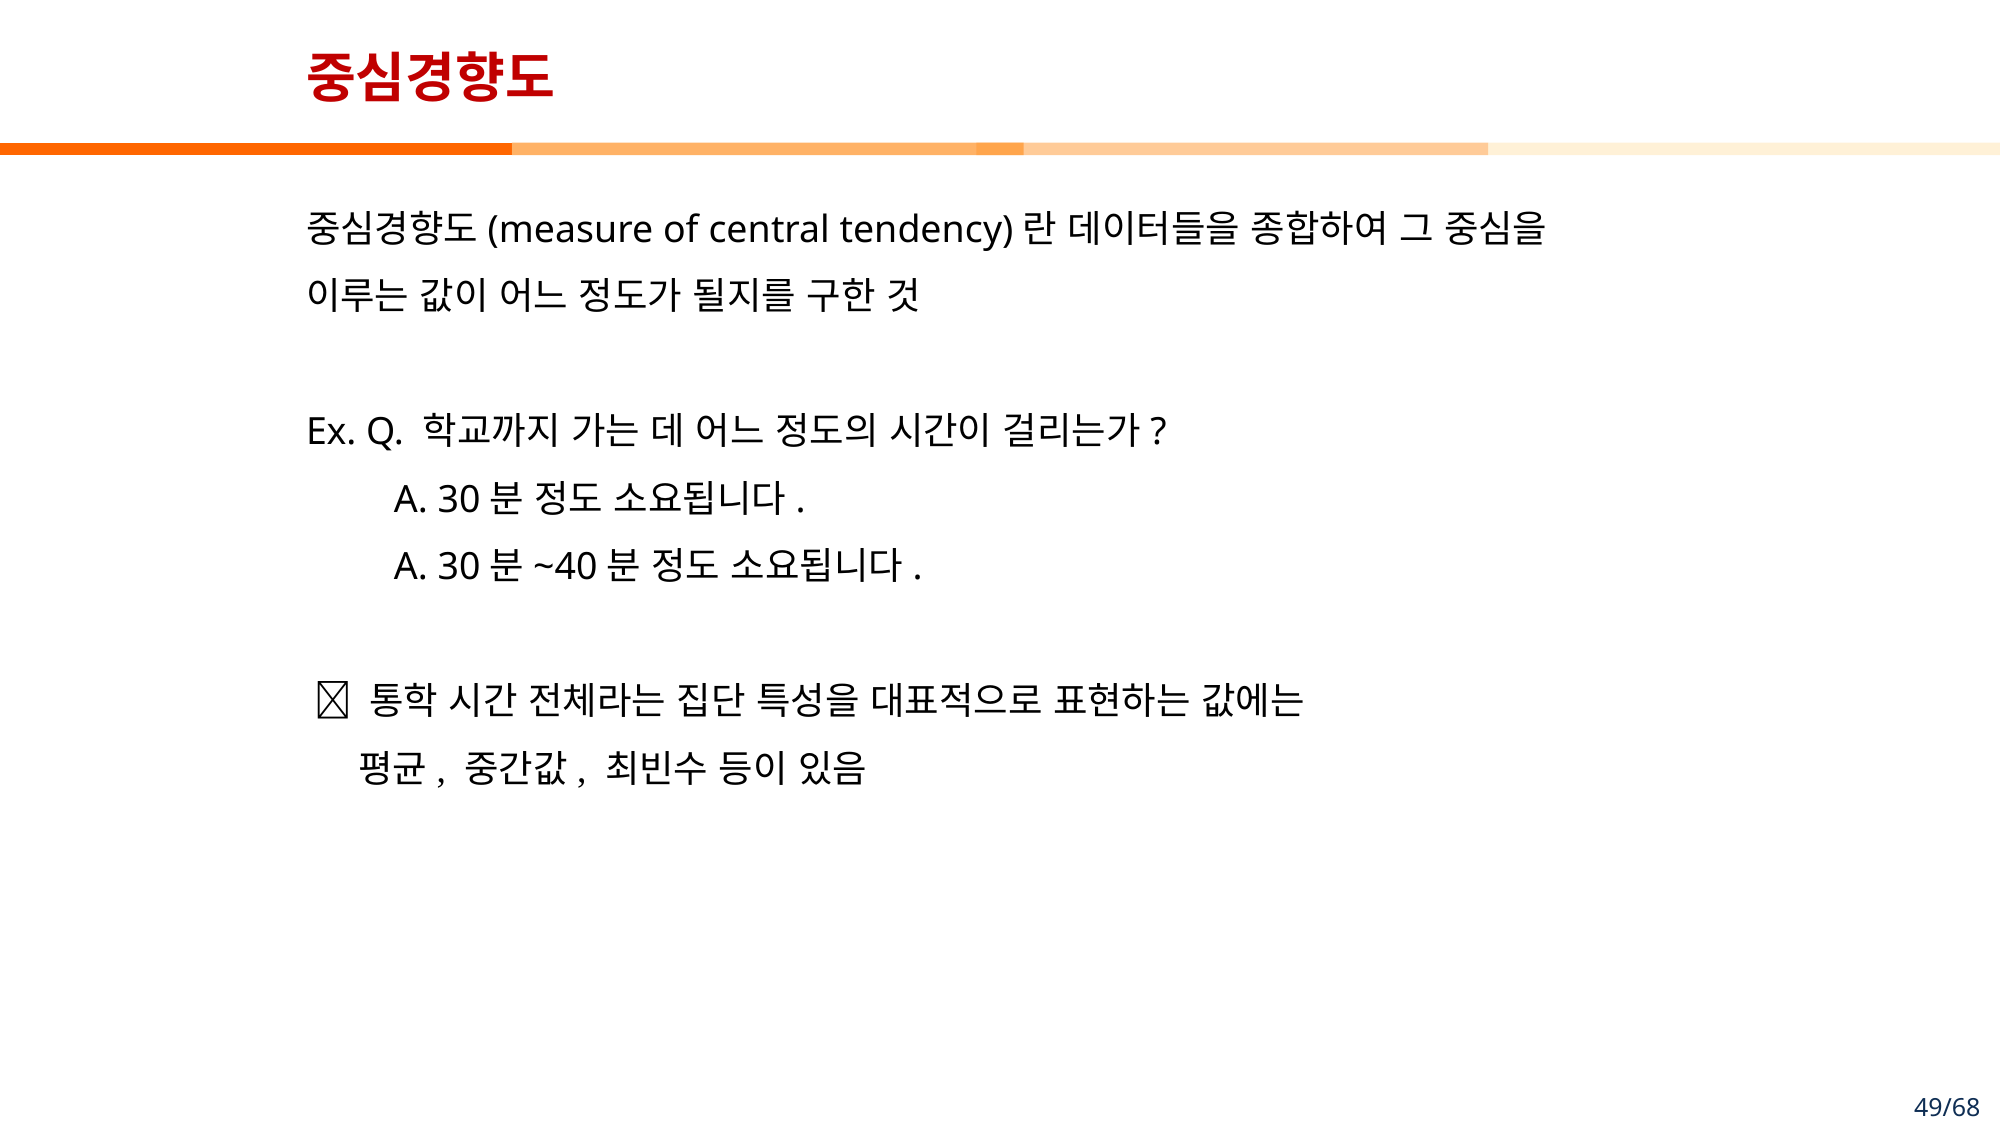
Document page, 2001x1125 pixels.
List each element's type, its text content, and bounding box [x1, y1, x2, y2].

list 중심경향도(measure of central tendency)란 데이터들을 종합하여 그 중심을 이루는 값이 어느 정도가 될지를 구한 것 Ex. Q. 학교까지 가는 데 어느 정도의 시간이 걸리는가? A. 30분 정도 소요됩니다. A. 30분~40분 정도 소요됩니다.  통학 시간 전체라는 집단 특성을 대표적으로 표현하는 값에는 평균, 중간값, 최빈수 등이 있음 [291, 174, 1709, 1073]
title 중심경향도 [291, 31, 1532, 122]
